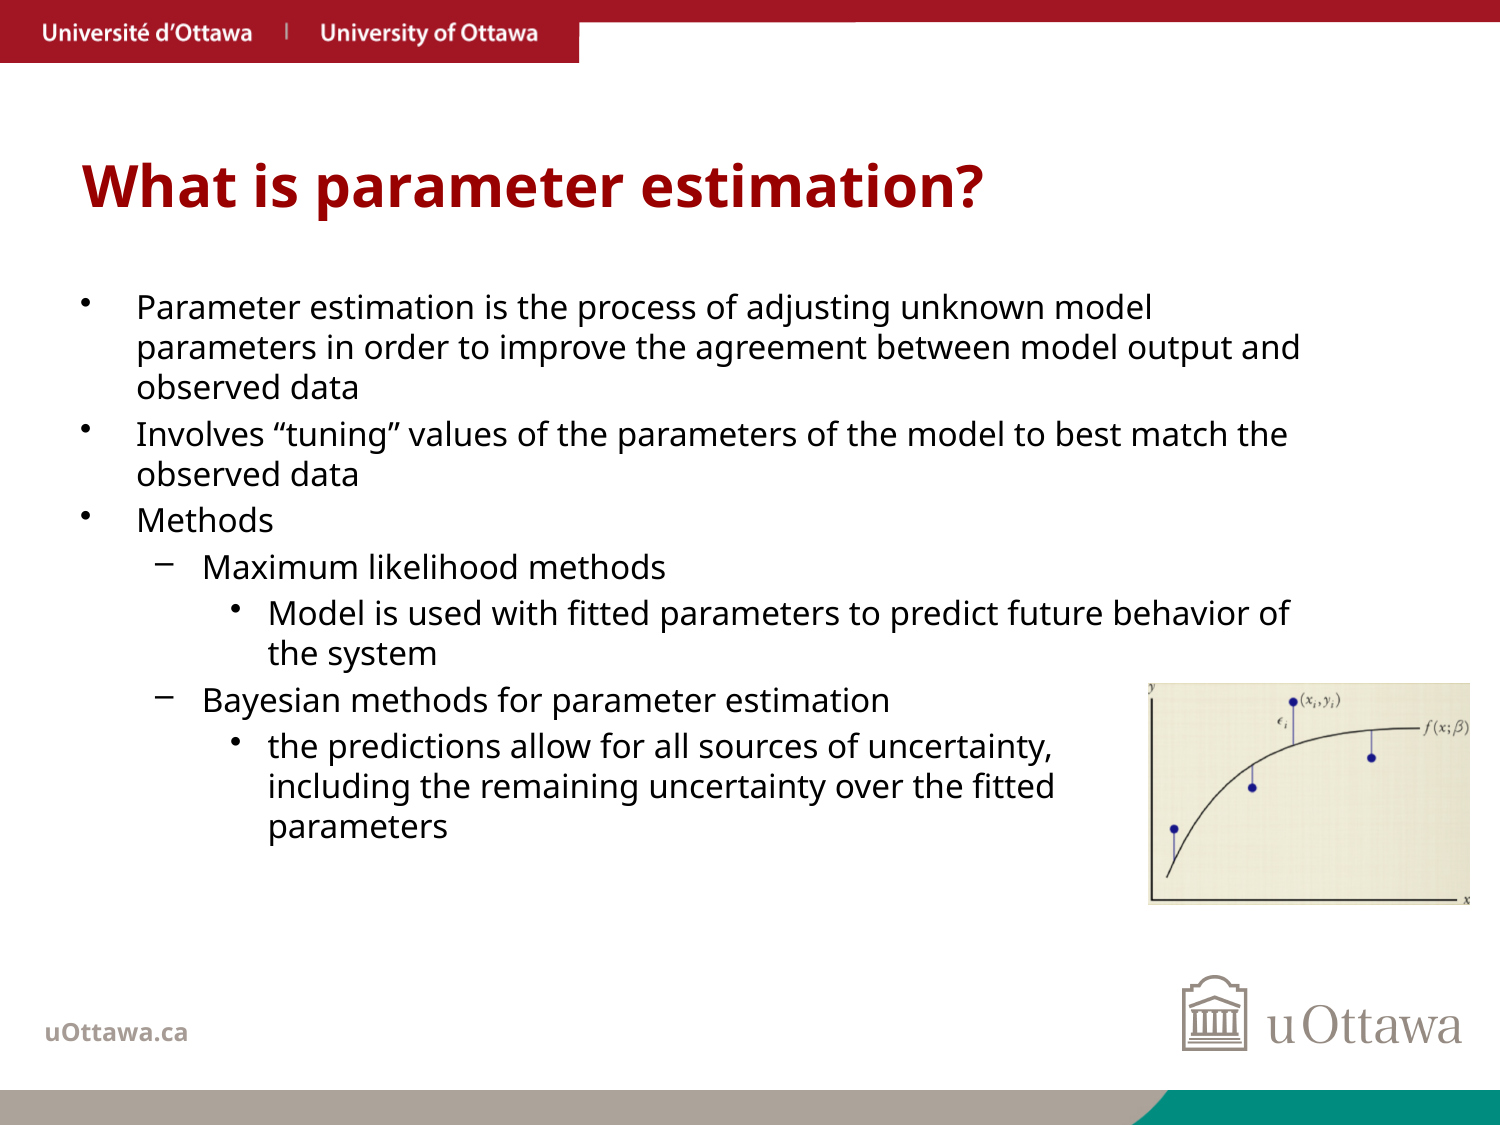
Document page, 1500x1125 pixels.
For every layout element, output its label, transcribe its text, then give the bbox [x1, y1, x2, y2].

picture [1148, 683, 1470, 905]
list Parameter estimation is the process of adjusting unknown model parameters in order to improve the agreement between model output and observed data Involves “tuning” values of the parameters of the model to best match the observed data Methods Maximum likelihood methods Model is used with fitted parameters to predict future behavior of the system Bayesian methods for parameter estimation the predictions allow for all sources of uncertainty, including the remaining uncertainty over the fitted parameters [64, 278, 1340, 895]
title What is parameter estimation? [67, 113, 1344, 256]
picture [1182, 975, 1462, 1051]
picture [0, 1090, 1500, 1125]
picture [0, 0, 1500, 63]
